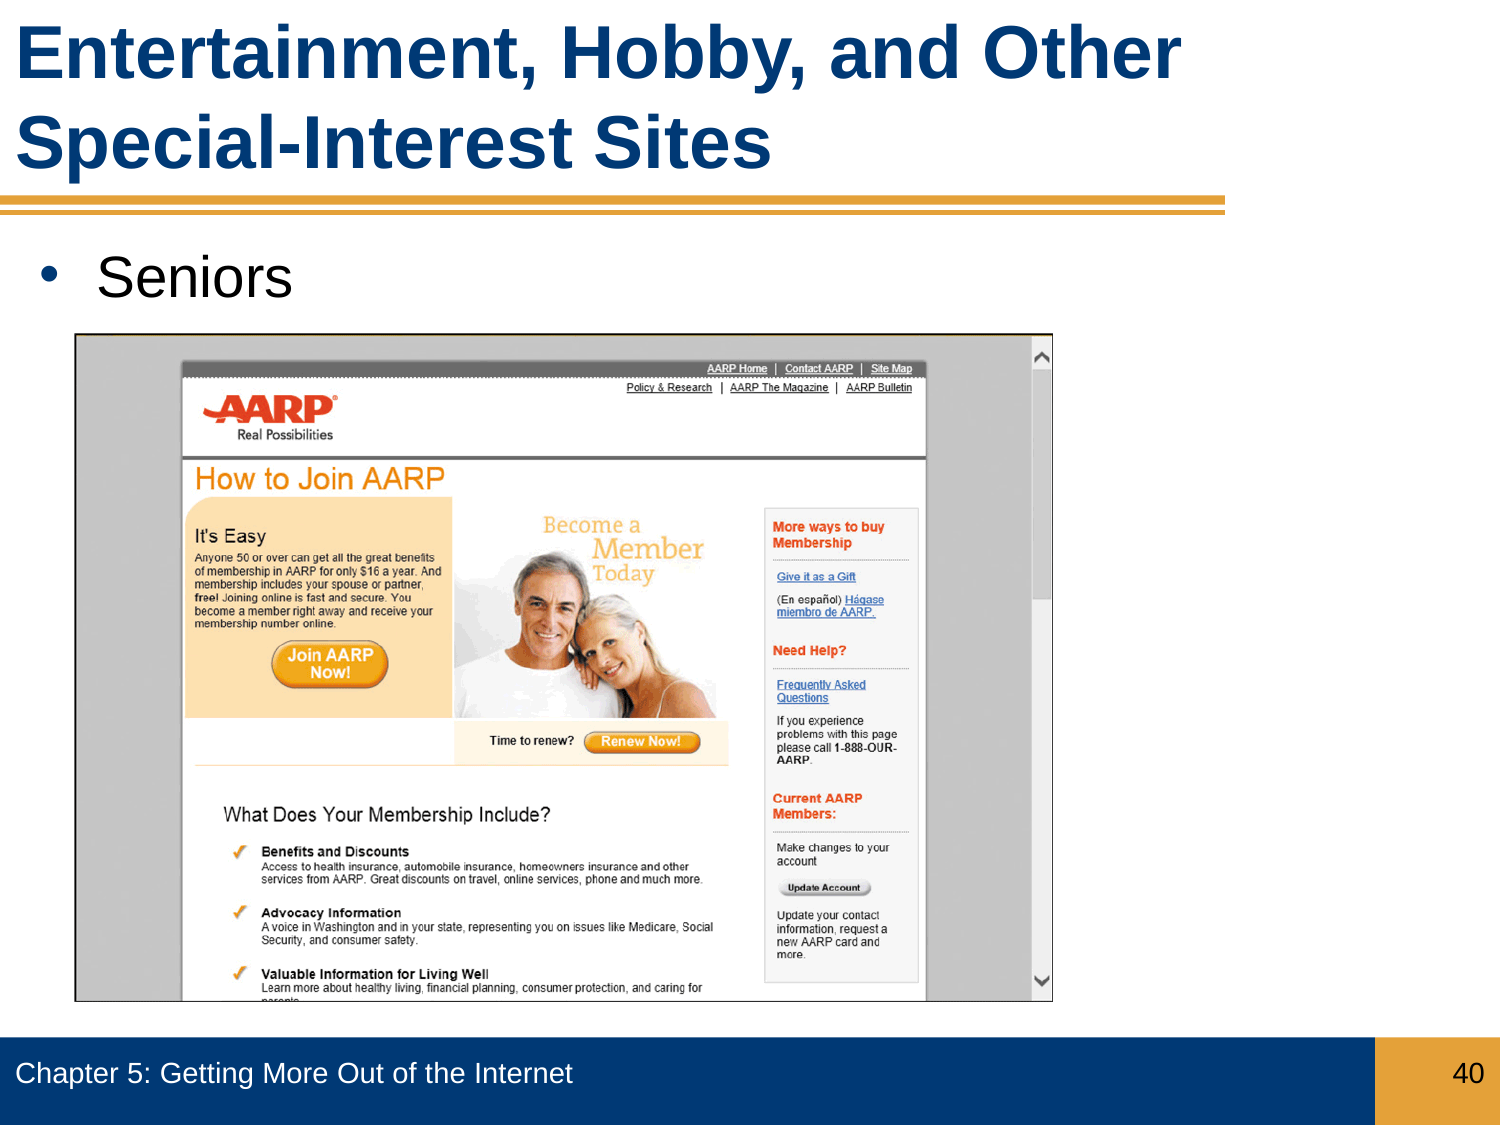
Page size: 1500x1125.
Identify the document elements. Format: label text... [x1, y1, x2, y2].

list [73, 333, 1053, 1003]
footer Chapter 5: Getting More Out of the Internet [0, 1046, 1374, 1125]
list Seniors [24, 233, 688, 319]
slide_number 40 [1374, 1046, 1500, 1125]
title Entertainment, Hobby, and Other Special-Interest Sites [0, 44, 1226, 233]
